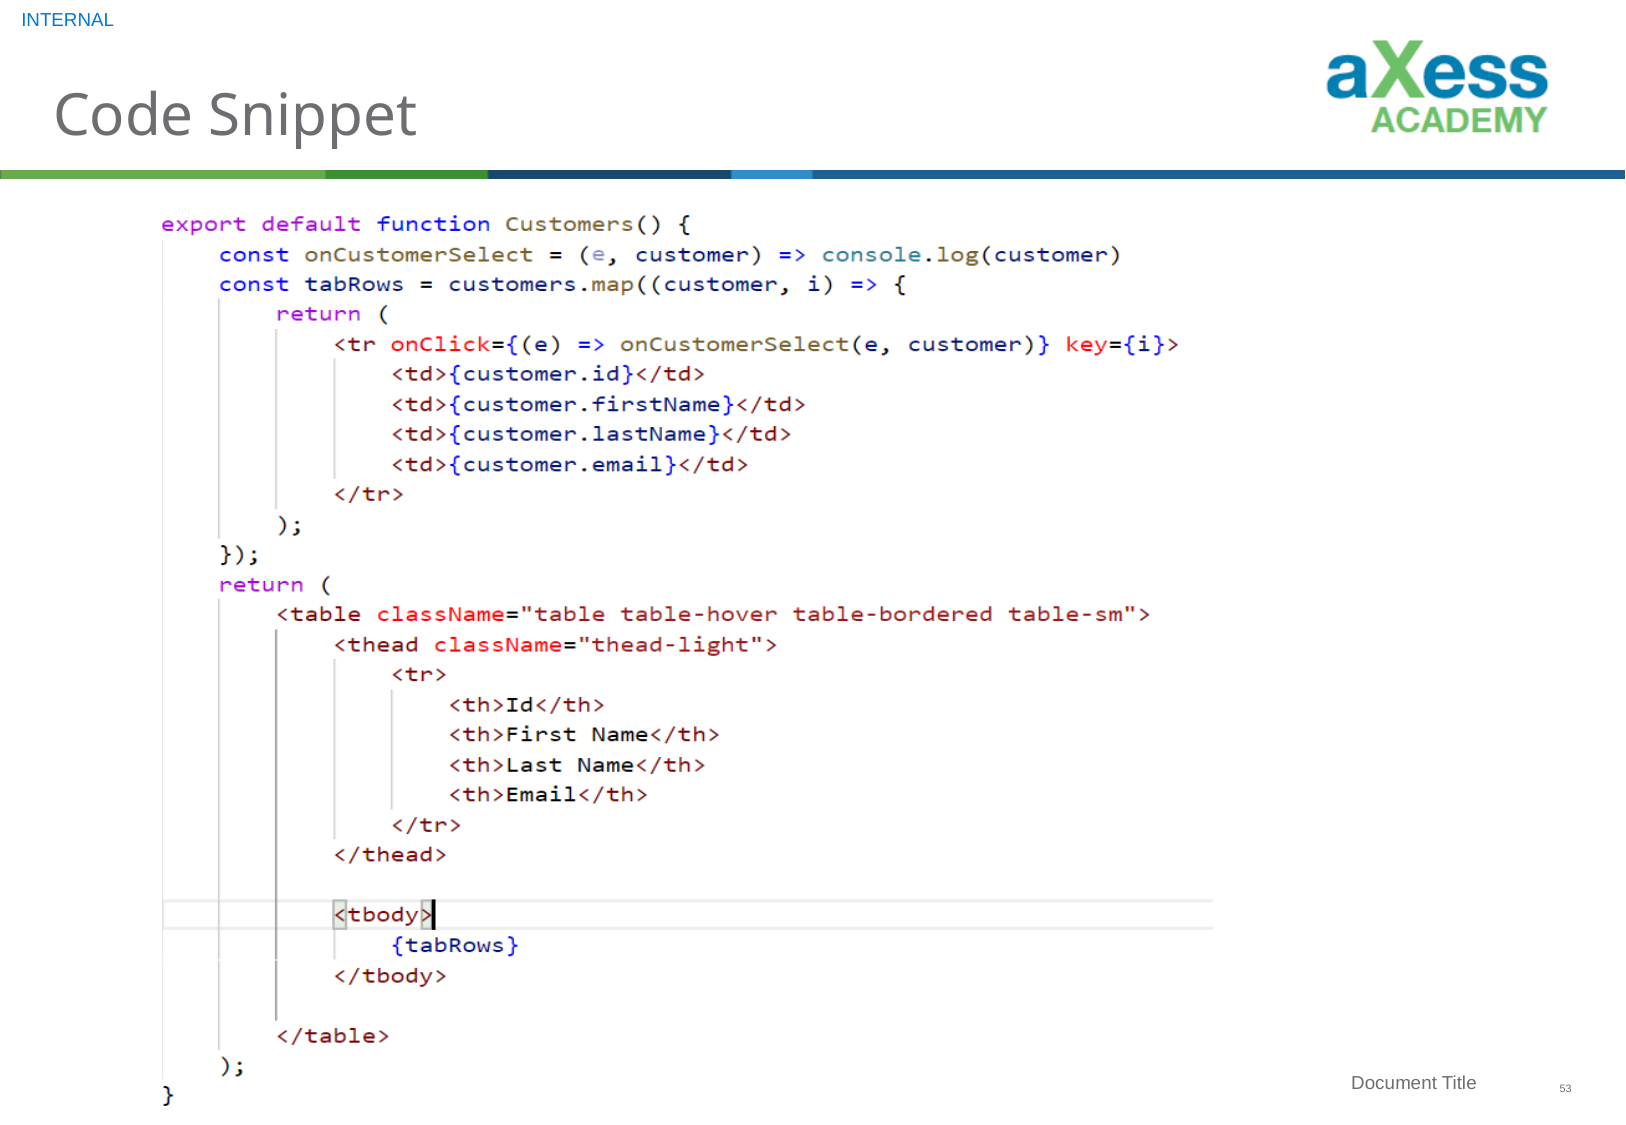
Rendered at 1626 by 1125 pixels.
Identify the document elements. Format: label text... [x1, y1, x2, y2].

title Code Snippet [53, 32, 1573, 148]
picture [1288, 30, 1574, 147]
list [162, 212, 1213, 1125]
picture [0, 170, 1625, 179]
